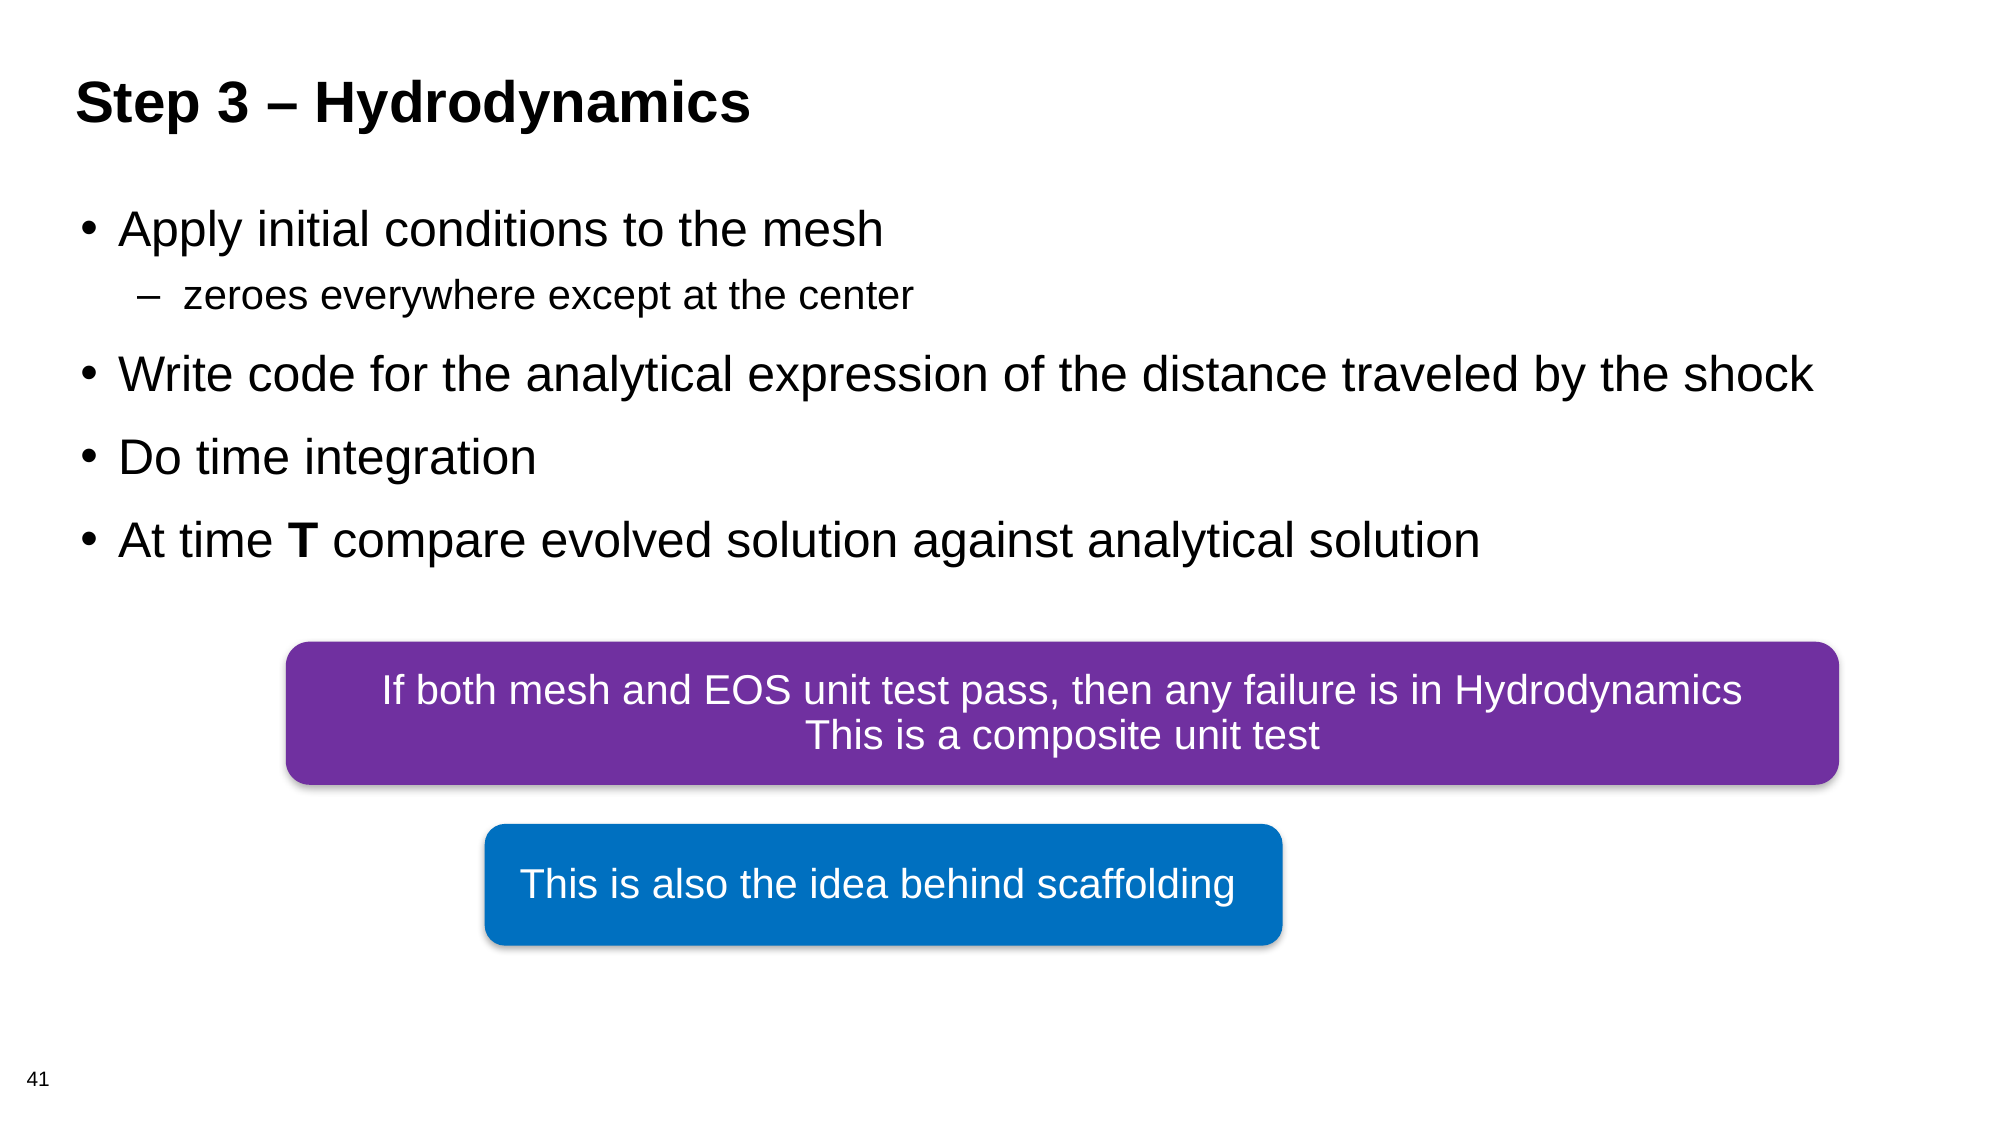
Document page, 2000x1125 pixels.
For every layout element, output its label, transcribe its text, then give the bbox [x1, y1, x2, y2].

title Step 3 – Hydrodynamics [59, 67, 1926, 218]
text_box If both mesh and EOS unit test pass, then any failure is in Hydrodynamics This is a composite unit test [285, 641, 1840, 785]
text_box This is also the idea behind scaffolding [484, 823, 1283, 946]
list Apply initial conditions to the mesh zeroes everywhere except at the center Write code for the analytical expression of the distance traveled by the shock Do time integration At time T compare evolved solution against analytical solution [65, 195, 1840, 618]
